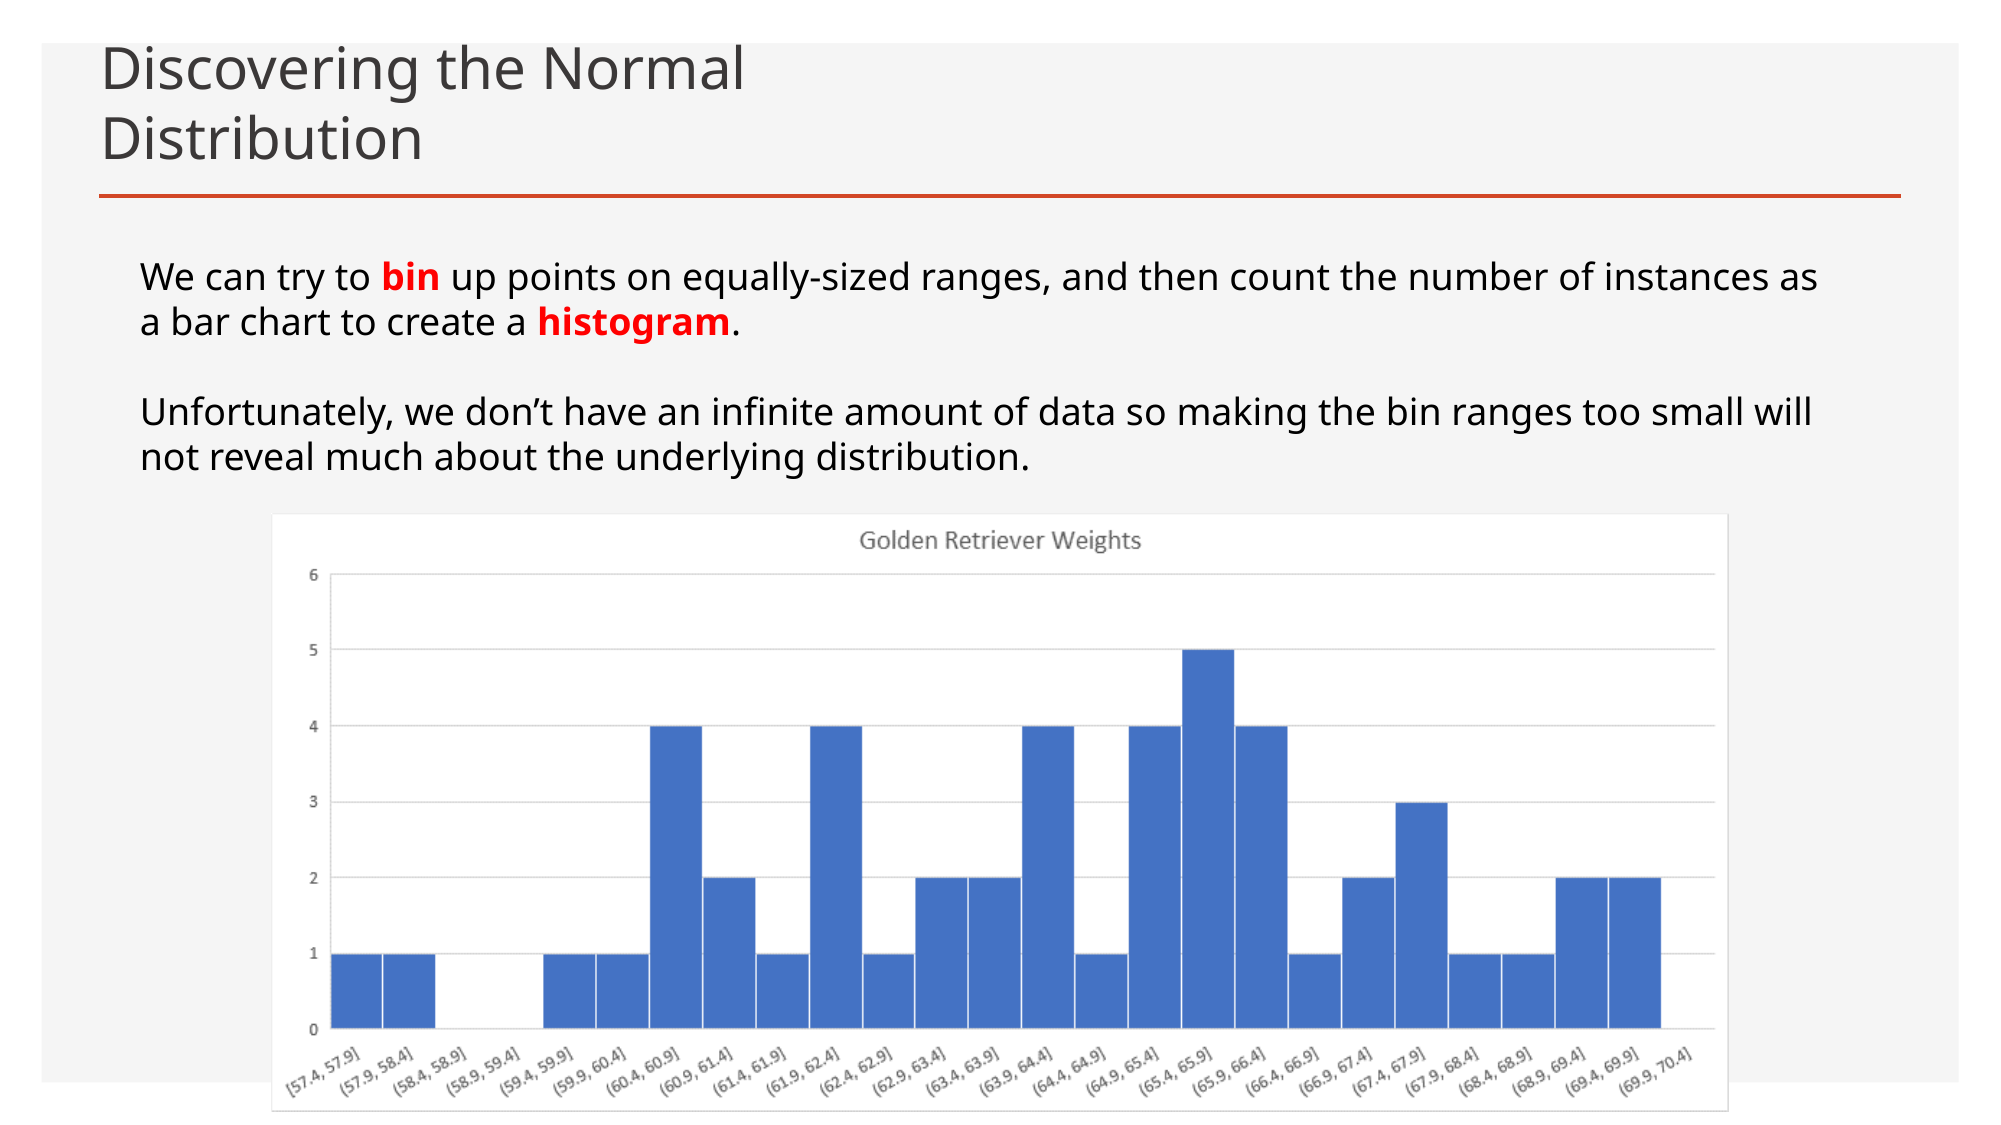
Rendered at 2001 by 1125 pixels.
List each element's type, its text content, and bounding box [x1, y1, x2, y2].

text_box We can try to bin up points on equally-sized ranges, and then count the number of instances as a bar chart to create a histogram. Unfortunately, we don’t have an infinite amount of data so making the bin ranges too small will not reveal much about the underlying distribution. [125, 245, 1851, 486]
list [271, 513, 1729, 1112]
title Discovering the Normal Distribution [85, 73, 1089, 179]
